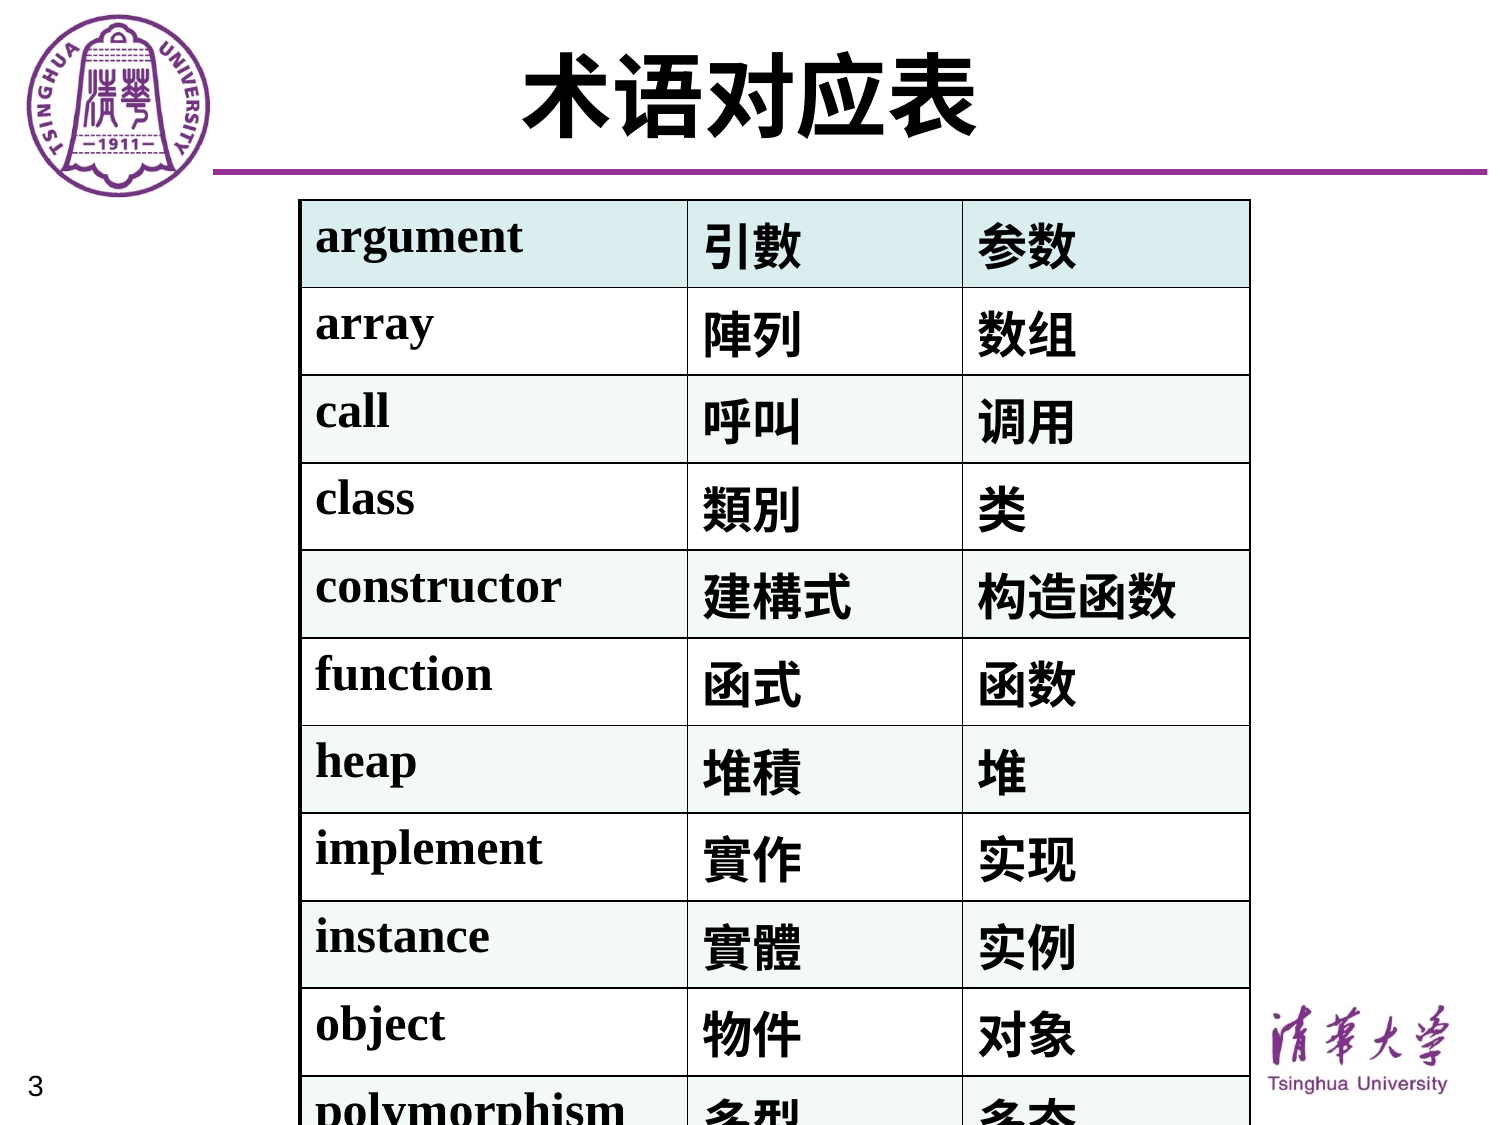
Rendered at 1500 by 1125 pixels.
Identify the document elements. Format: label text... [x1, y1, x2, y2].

footer 3 [12, 1059, 176, 1125]
table_cell object [302, 989, 687, 1075]
table_cell 實體 [688, 902, 962, 987]
table_cell 多型 [688, 1077, 962, 1125]
table_cell 调用 [963, 376, 1249, 462]
table_cell function [302, 639, 687, 725]
table_cell call [302, 376, 687, 462]
table_cell implement [302, 814, 687, 900]
table_cell 呼叫 [688, 376, 962, 462]
table_cell array [302, 288, 687, 374]
table_header argument [302, 201, 687, 287]
table_cell 建構式 [688, 551, 962, 637]
picture [1262, 999, 1454, 1101]
table_cell 对象 [963, 989, 1249, 1075]
table_cell heap [302, 726, 687, 812]
table_cell 构造函数 [963, 551, 1249, 637]
table_cell 堆 [963, 726, 1249, 812]
table_cell 堆積 [688, 726, 962, 812]
table_cell 数组 [963, 288, 1249, 374]
table_cell 函式 [688, 639, 962, 725]
table_cell constructor [302, 551, 687, 637]
table_cell 物件 [688, 989, 962, 1075]
table_cell instance [302, 902, 687, 987]
table_cell polymorphism [302, 1077, 687, 1125]
table_cell 多态 [963, 1077, 1249, 1125]
table_cell 实例 [963, 902, 1249, 987]
picture [24, 12, 213, 37]
table_cell 實作 [688, 814, 962, 900]
table_cell 类 [963, 464, 1249, 549]
table_cell 陣列 [688, 288, 962, 374]
table_header 参数 [963, 201, 1249, 287]
table_cell 实现 [963, 814, 1249, 900]
picture [24, 151, 213, 200]
title 术语对应表 [24, 37, 1476, 151]
table_cell 函数 [963, 639, 1249, 725]
table_cell 類別 [688, 464, 962, 549]
table_header 引數 [688, 201, 962, 287]
table_cell class [302, 464, 687, 549]
